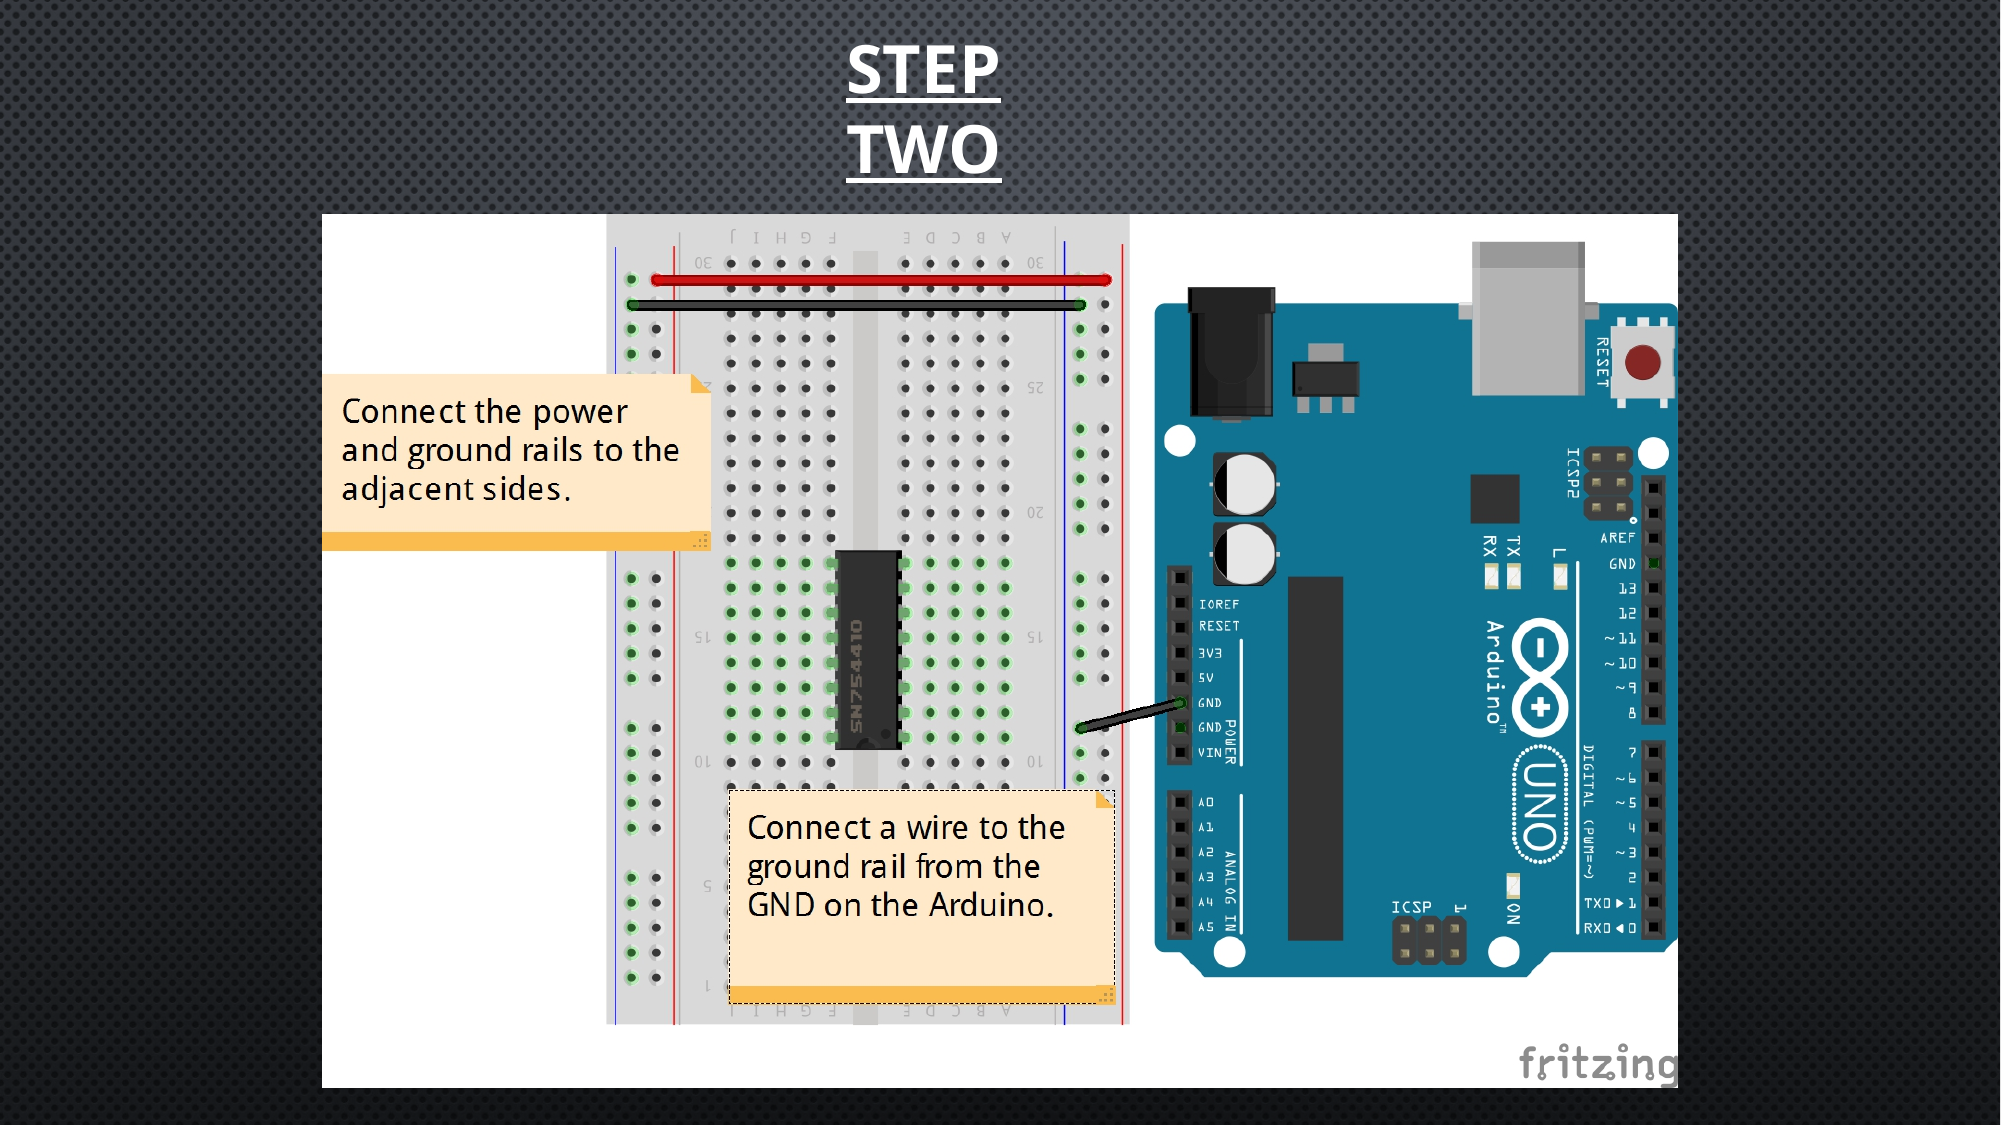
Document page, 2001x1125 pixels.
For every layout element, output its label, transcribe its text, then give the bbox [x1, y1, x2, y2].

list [321, 214, 1678, 1088]
title Step Two [831, 55, 1169, 159]
